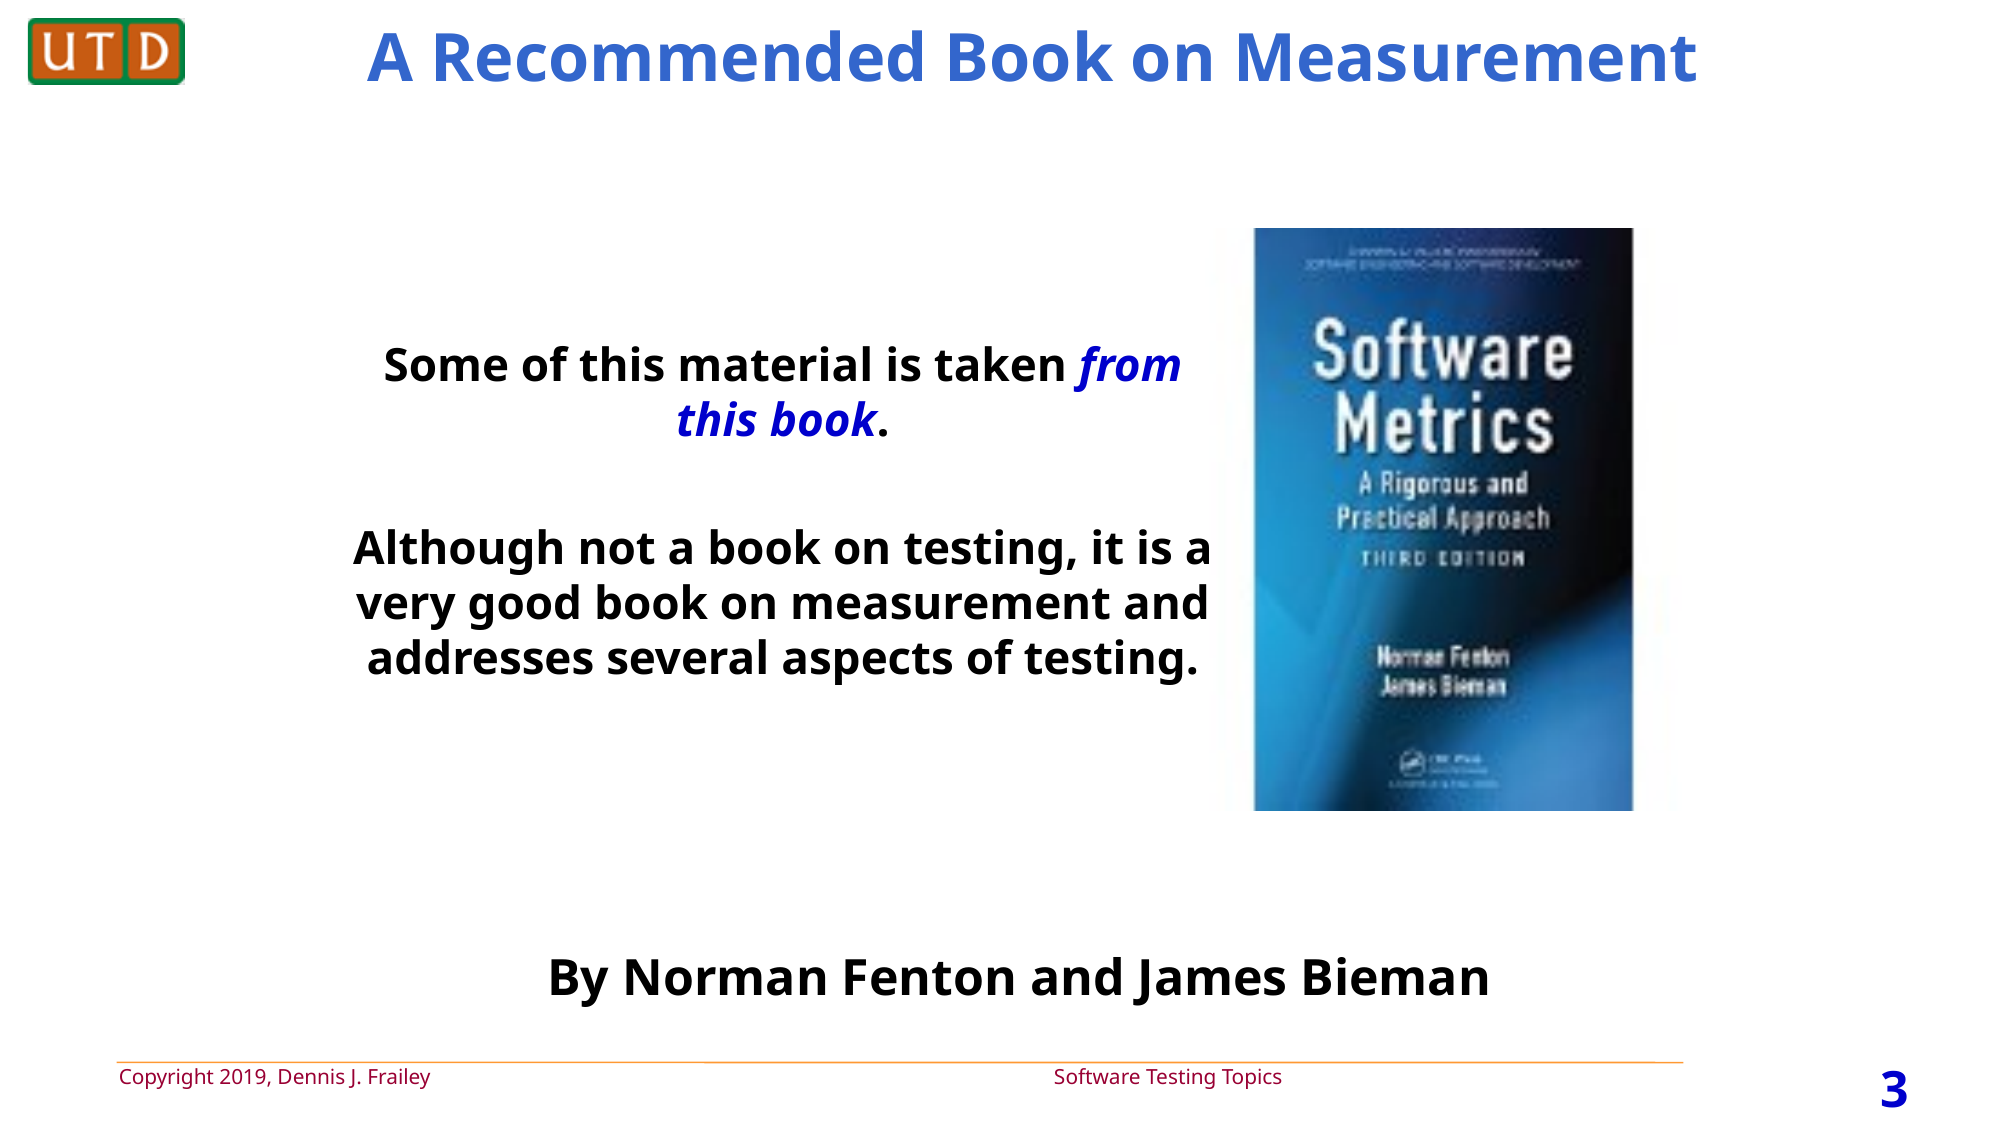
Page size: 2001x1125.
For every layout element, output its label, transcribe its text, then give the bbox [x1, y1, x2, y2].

list Some of this material is taken from this book. Although not a book on testing, it is a very good book on measurement and addresses several aspects of testing. [336, 327, 1230, 840]
title A Recommended Book on Measurement [143, 0, 1924, 111]
picture [27, 18, 143, 85]
picture [1154, 228, 1737, 811]
text_box By Norman Fenton and James Bieman [355, 938, 1683, 1013]
